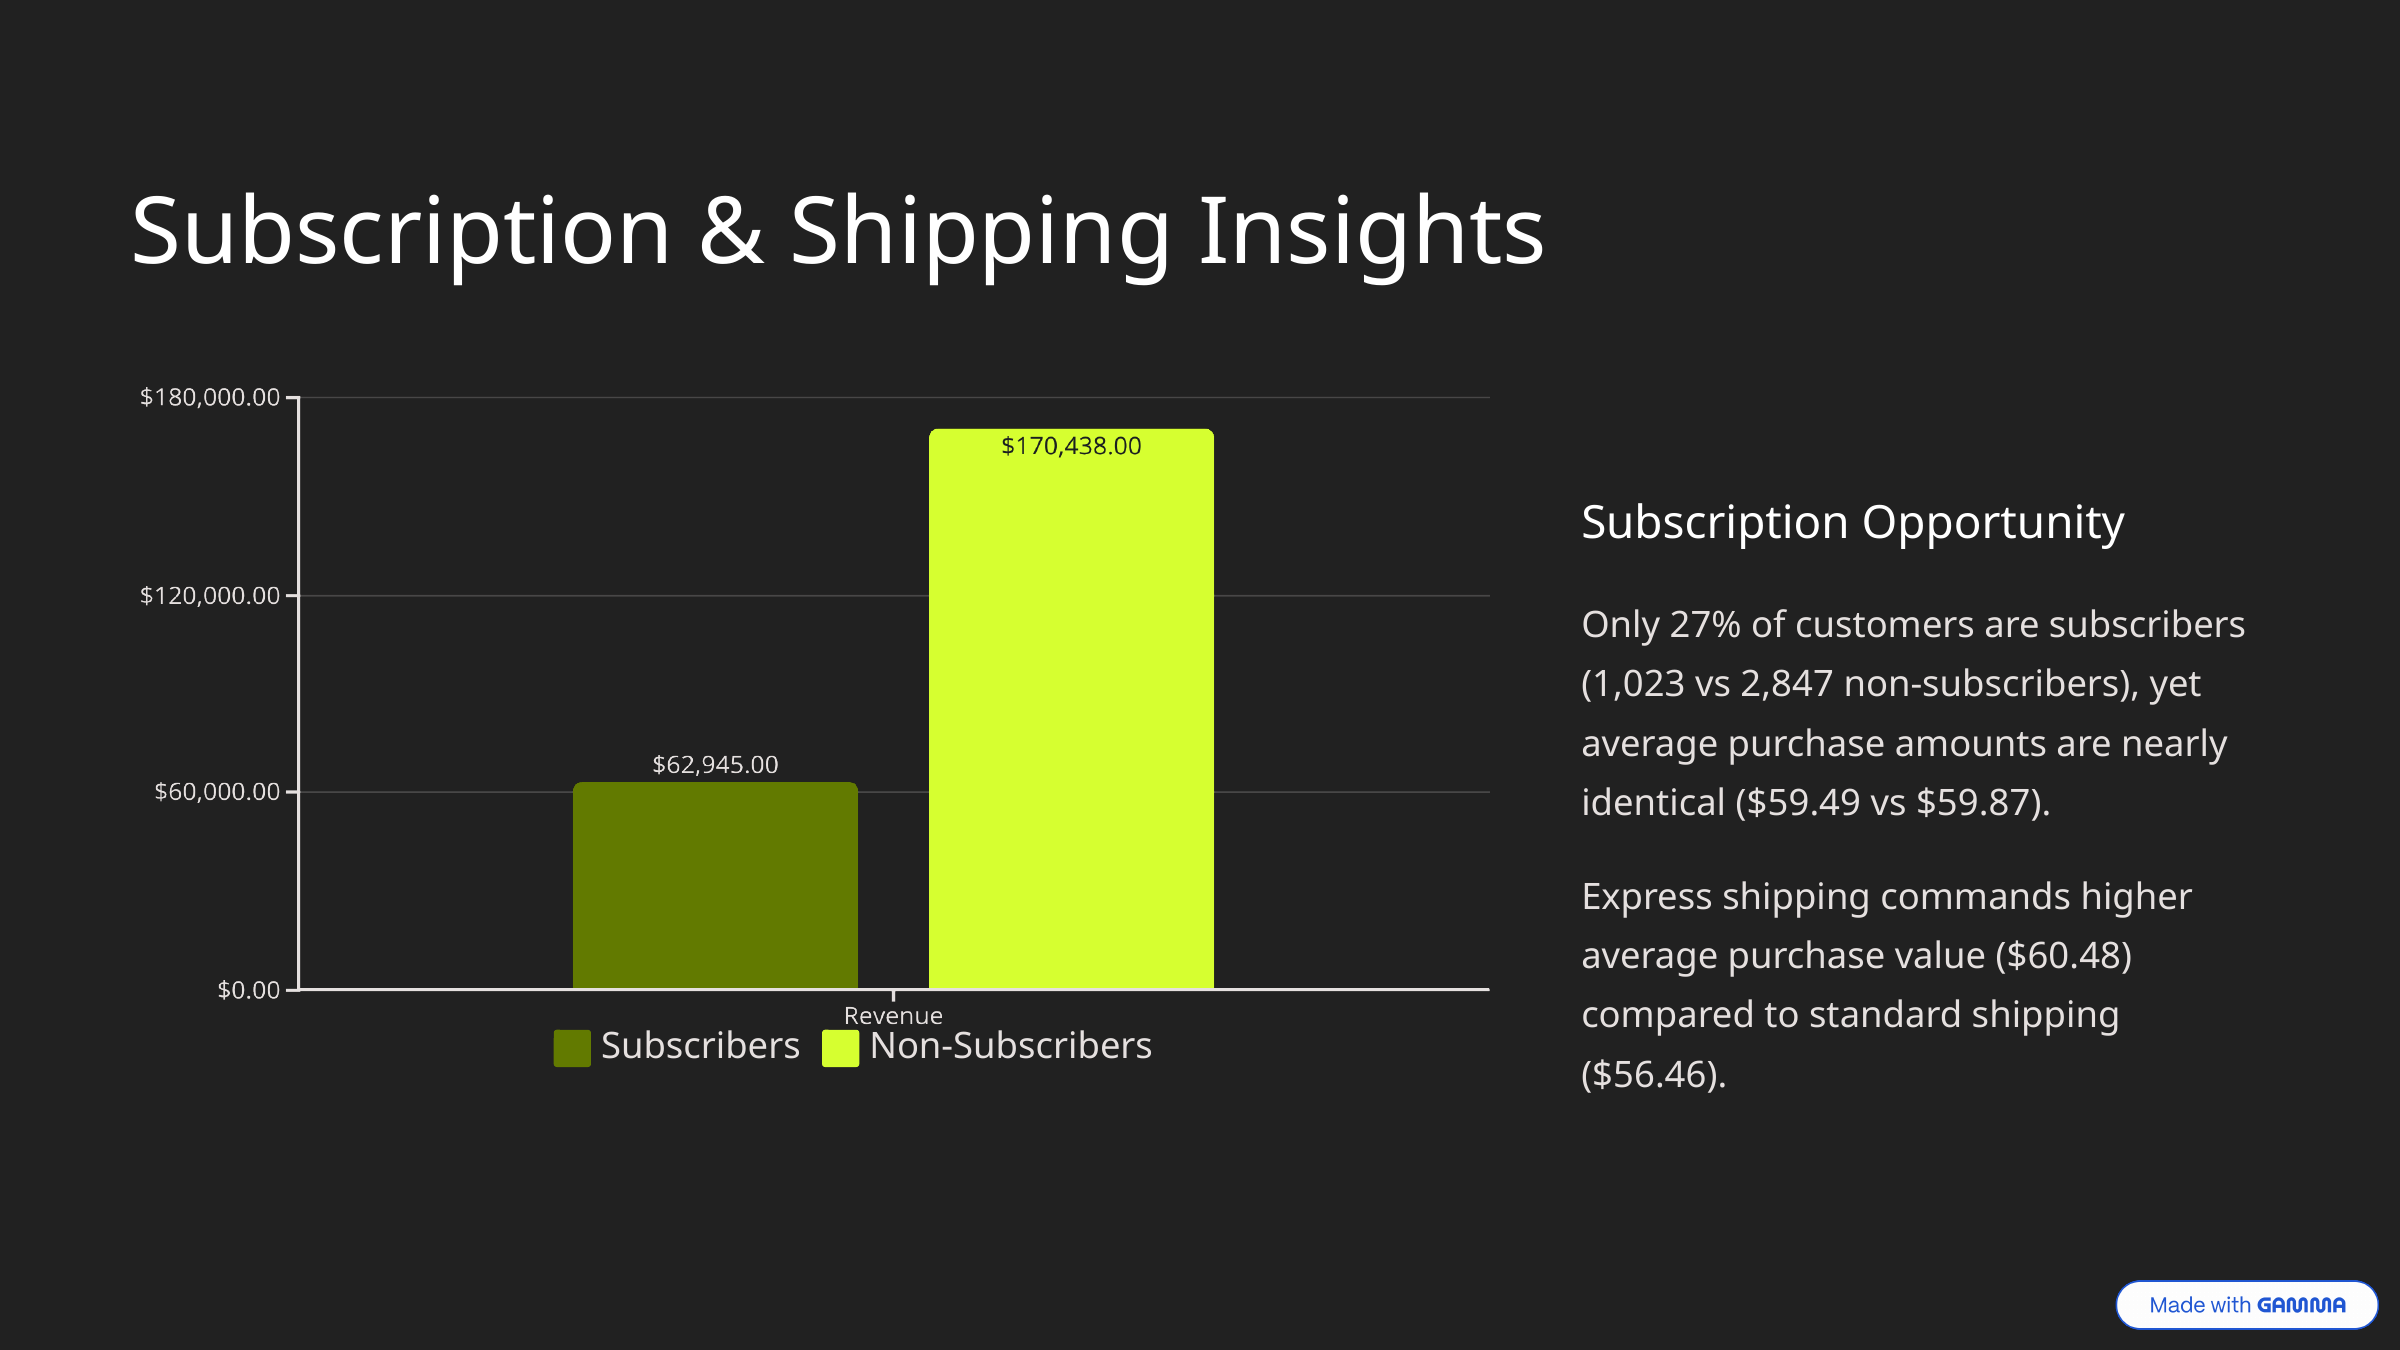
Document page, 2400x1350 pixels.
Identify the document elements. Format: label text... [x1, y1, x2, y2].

picture [130, 380, 1490, 1030]
text_box Subscription Opportunity [1581, 490, 2251, 549]
text_box [822, 1030, 860, 1068]
text_box Only 27% of customers are subscribers (1,023 vs 2,847 non-subscribers), yet average purchase amounts are nearly identical ($59.49 vs $59.87). [1581, 585, 2271, 824]
text_box Express shipping commands higher average purchase value ($60.48) compared to standard shipping ($56.46). [1581, 857, 2271, 1036]
text_box Subscription & Shipping Insights [130, 166, 1917, 283]
text_box Subscribers [600, 1030, 798, 1067]
text_box [553, 1030, 591, 1068]
picture [2106, 1271, 2389, 1339]
text_box Non-Subscribers [869, 1030, 1145, 1067]
